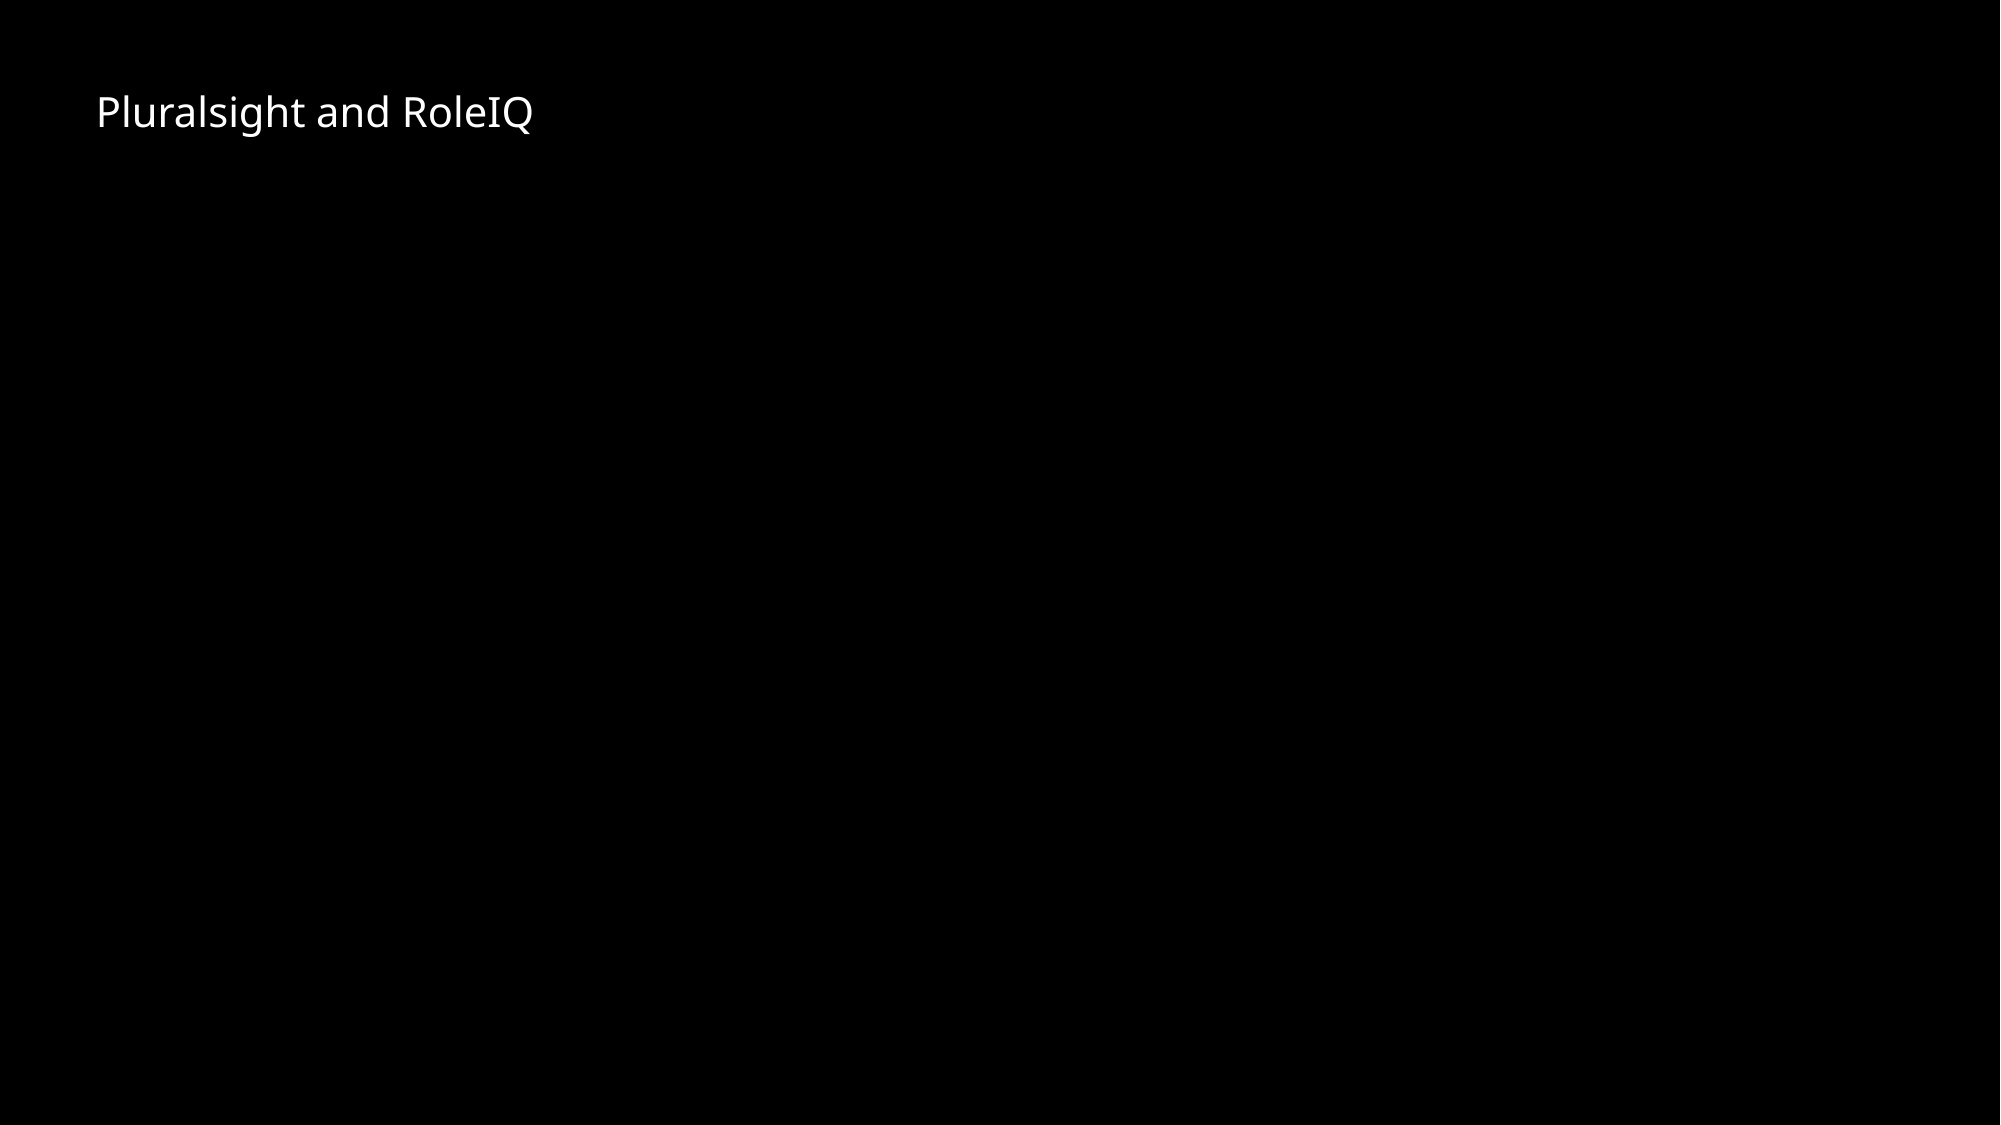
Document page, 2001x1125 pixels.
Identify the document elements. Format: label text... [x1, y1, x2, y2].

title Pluralsight and RoleIQ [95, 75, 1000, 137]
